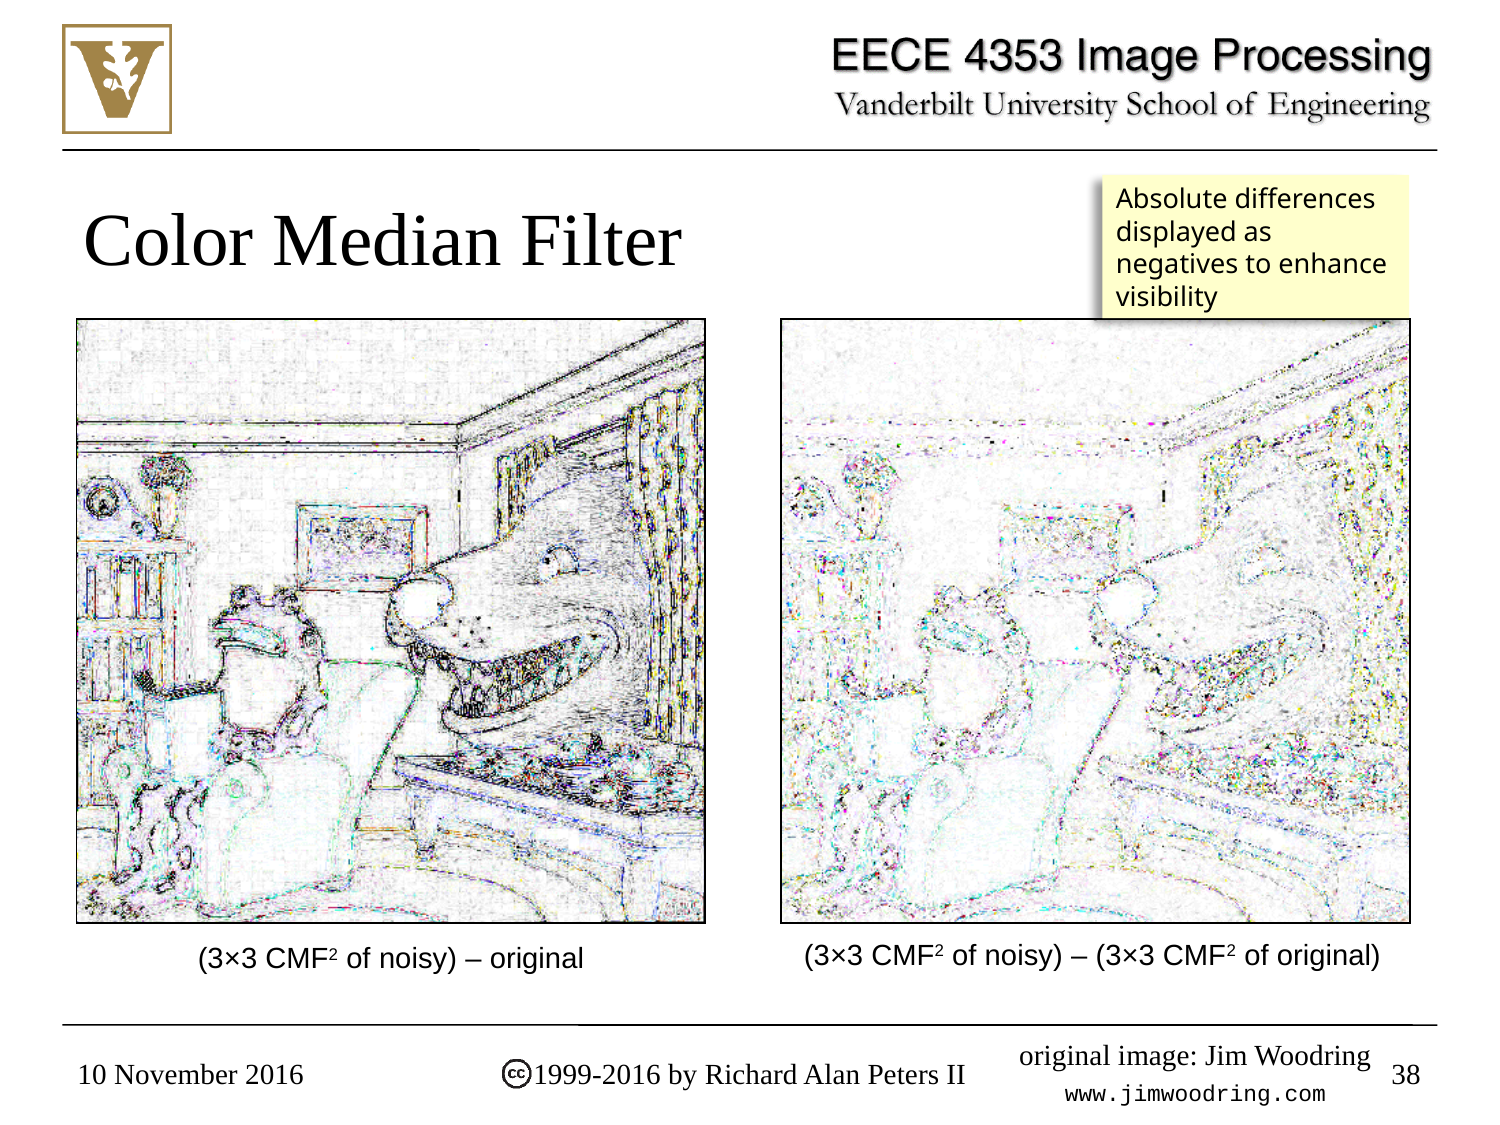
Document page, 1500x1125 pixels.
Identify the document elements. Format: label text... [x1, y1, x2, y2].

text_box Absolute differences displayed as negatives to enhance visibility [1102, 174, 1410, 319]
picture [826, 25, 1436, 133]
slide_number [62, 1042, 400, 1103]
slide_number 38 [1390, 1042, 1436, 1103]
text_box (3×3 CMF2 of noisy) – original [184, 932, 598, 982]
picture [76, 319, 705, 923]
text_box (3×3 CMF2 of noisy) – (3×3 CMF2 of original) [790, 931, 1403, 979]
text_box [1005, 1029, 1386, 1113]
footer 1999-2016 by Richard Alan Peters II [496, 1042, 1000, 1103]
picture [781, 319, 1410, 923]
picture [62, 24, 172, 134]
title Color Median Filter [68, 176, 1093, 296]
